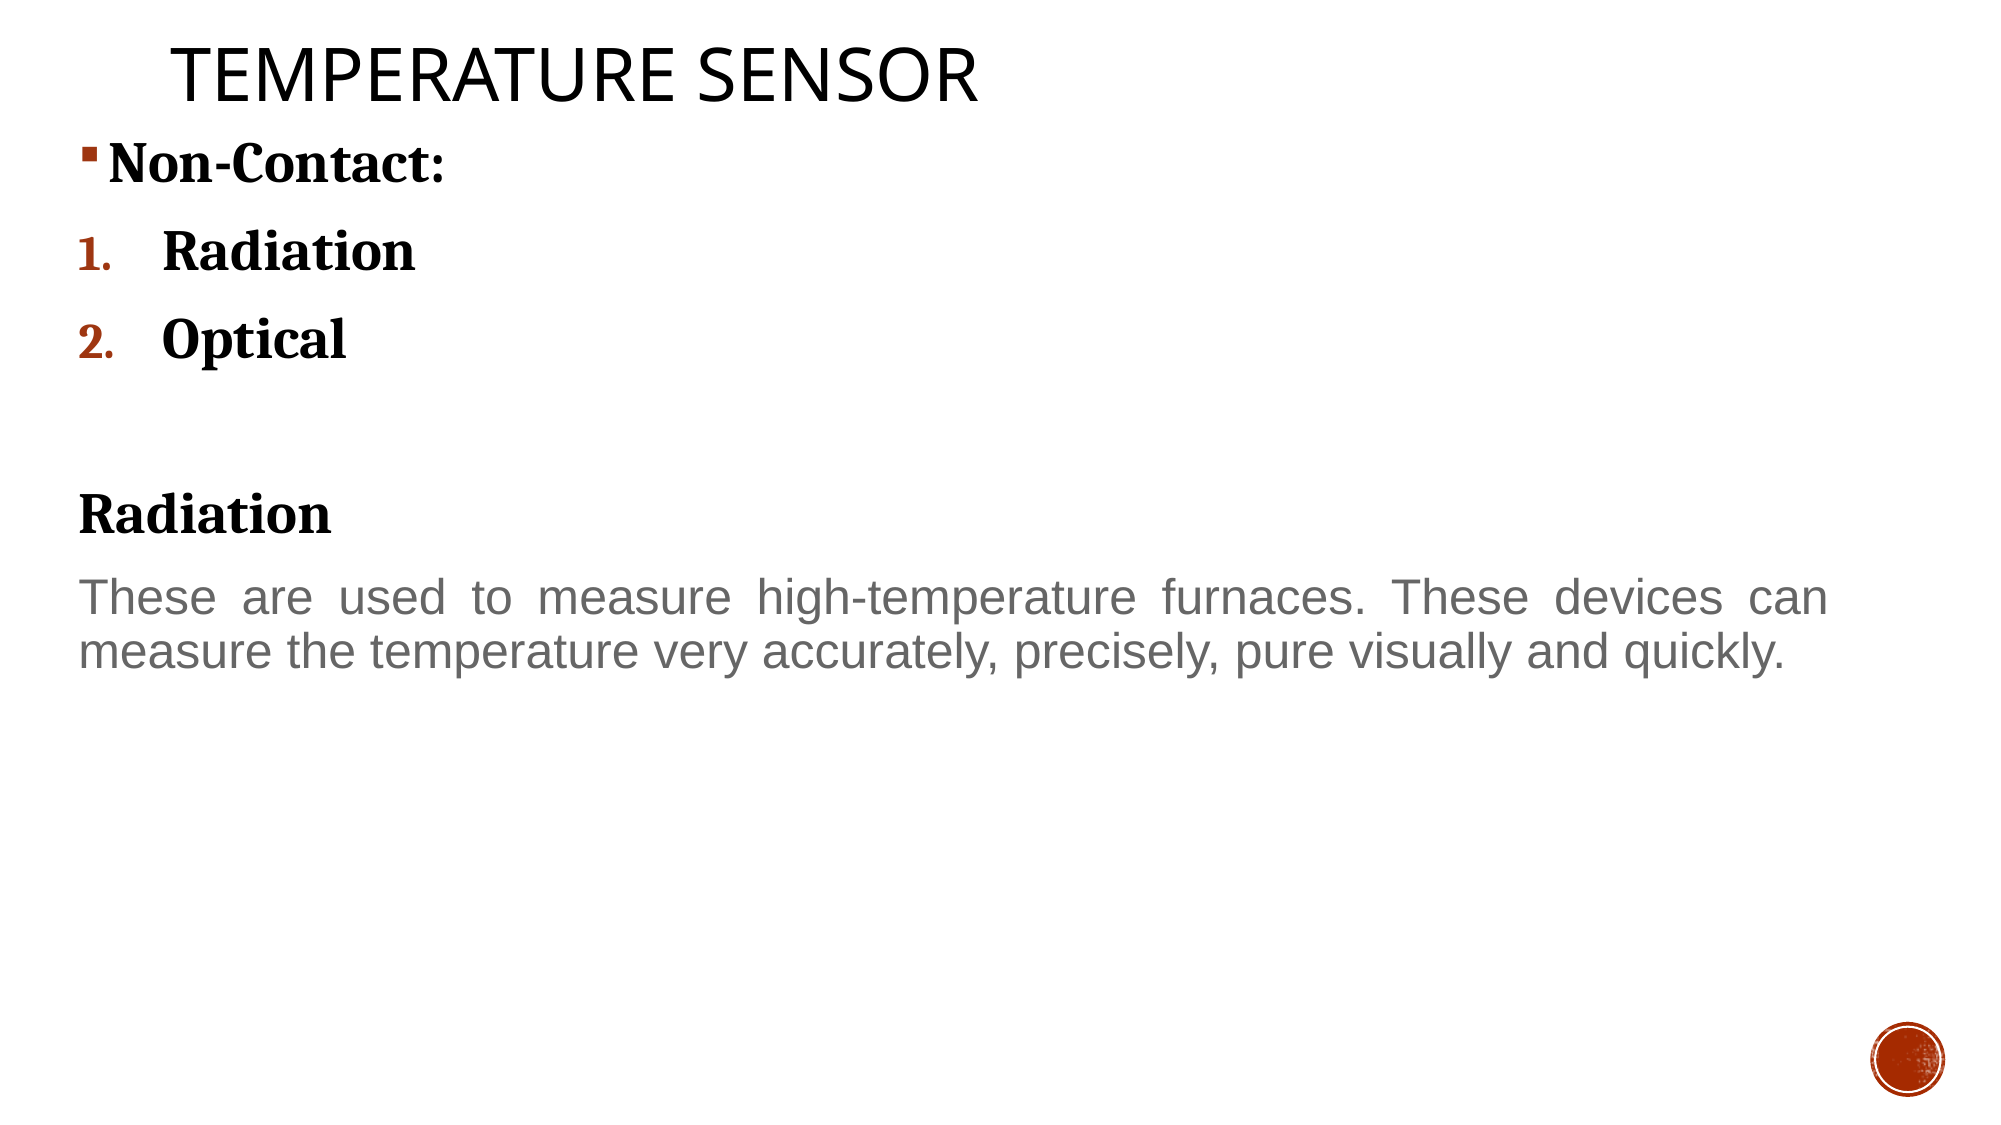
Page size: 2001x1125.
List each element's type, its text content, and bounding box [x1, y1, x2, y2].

list Non-Contact: Radiation Optical Radiation These are used to measure high-temperature furnaces. These devices can measure the temperature very accurately, precisely, pure visually and quickly. [63, 125, 1845, 1097]
title Temperature Sensor [155, 28, 1806, 125]
